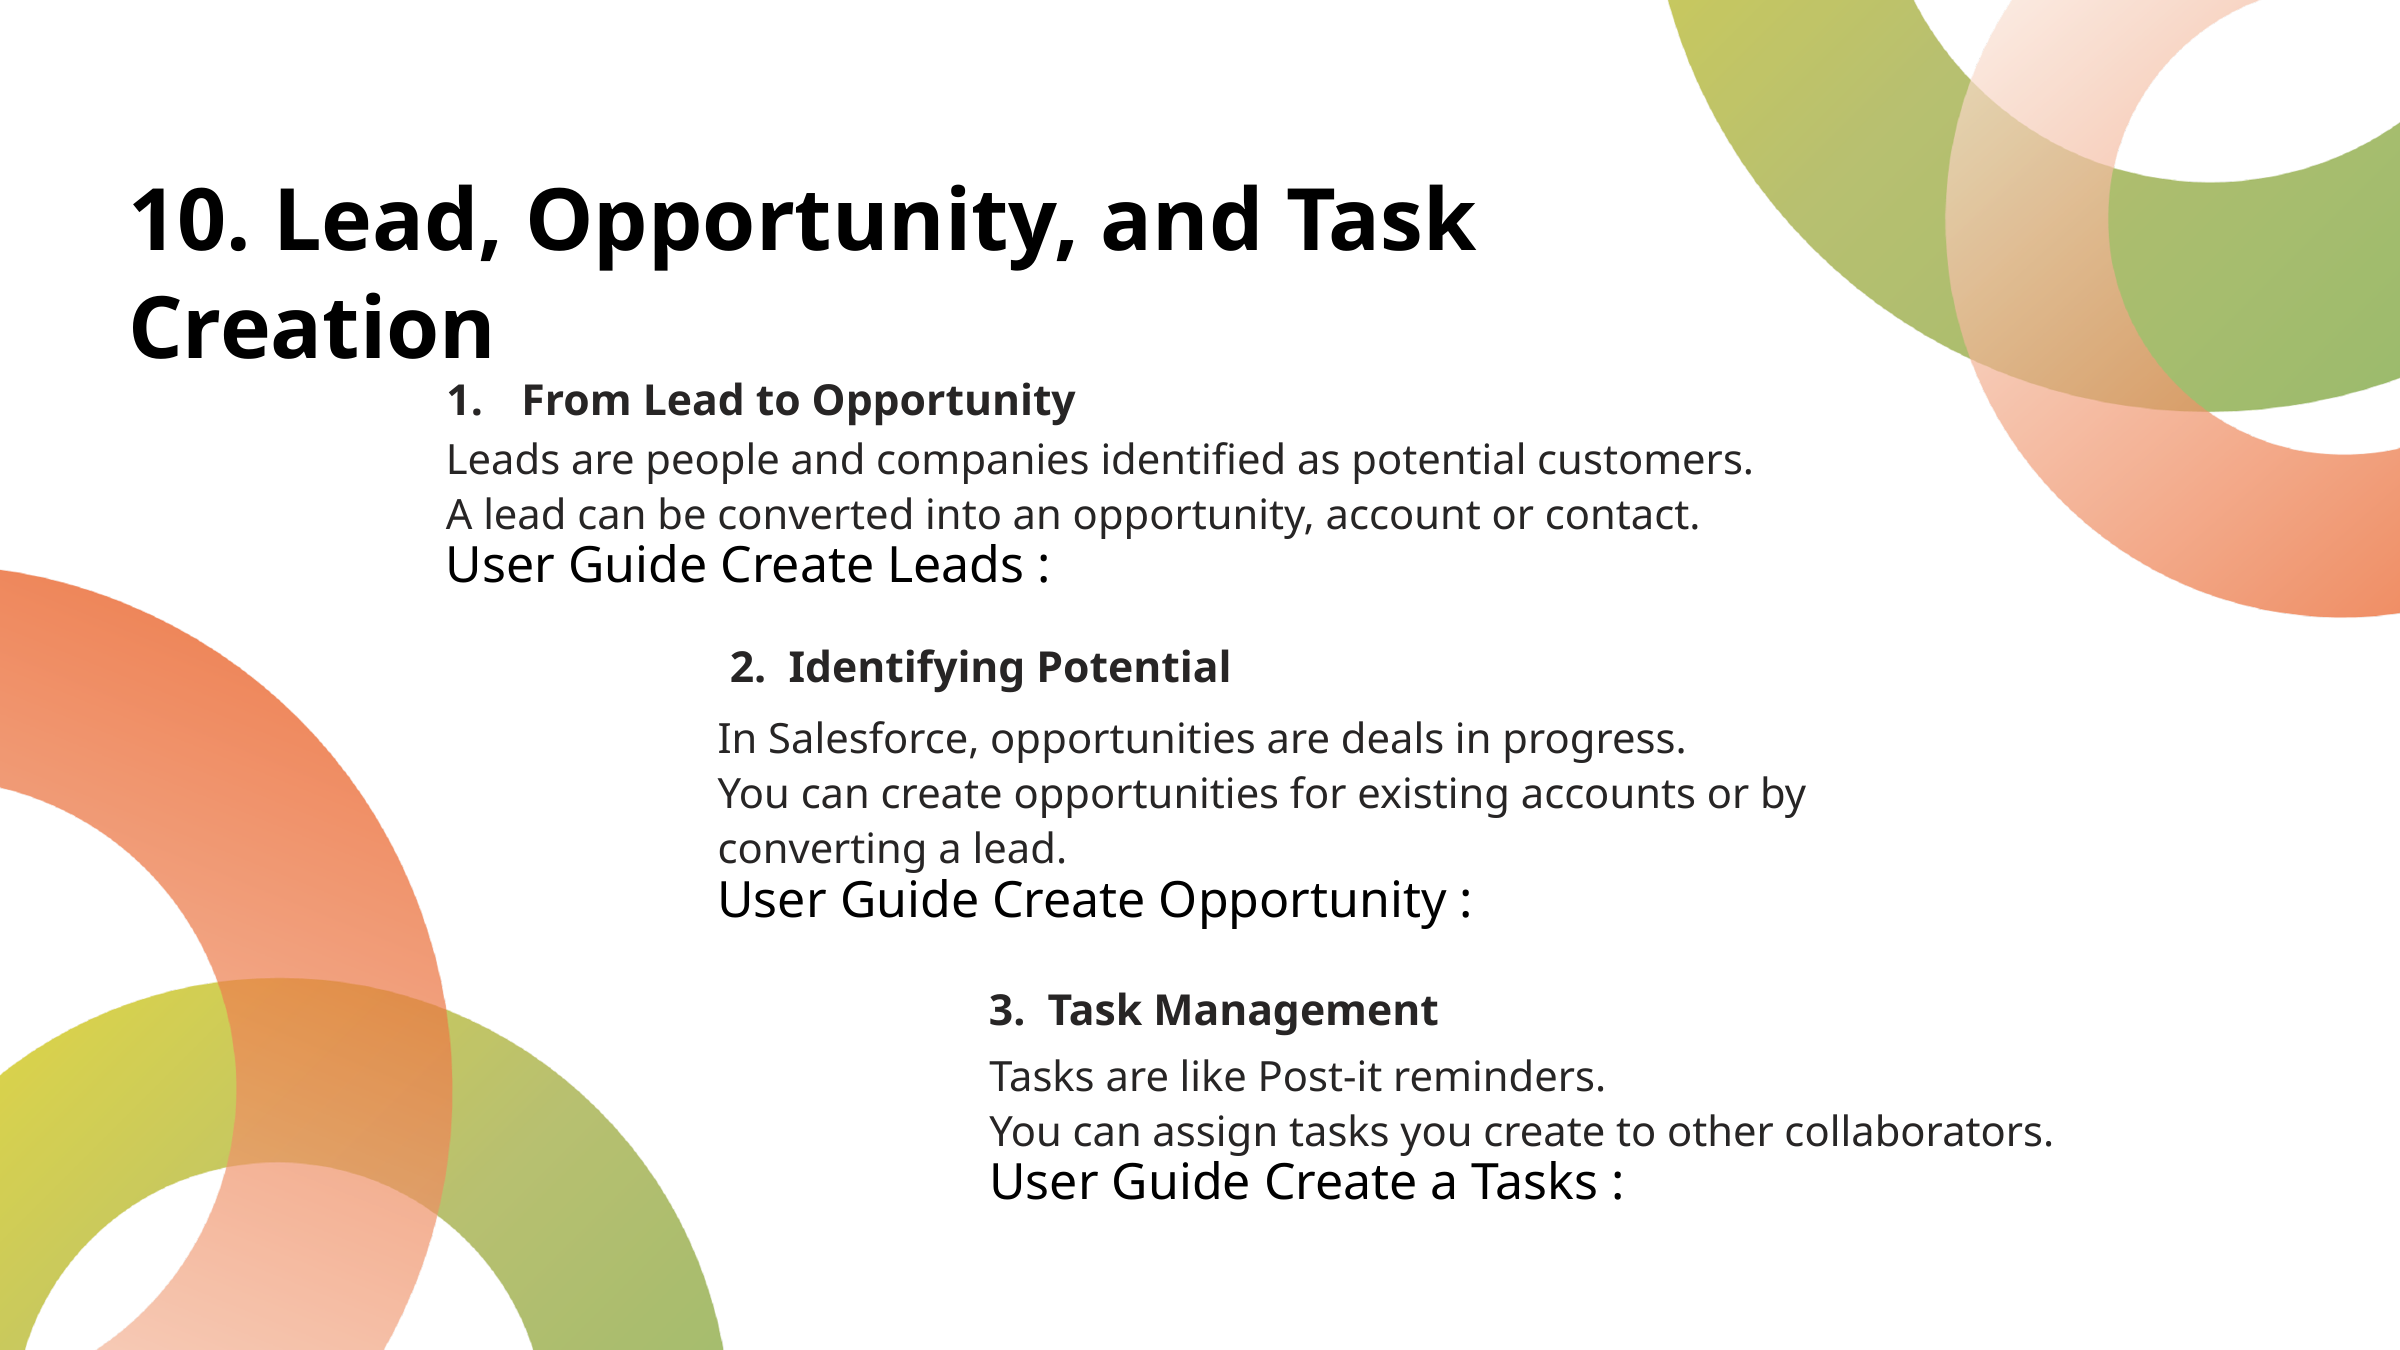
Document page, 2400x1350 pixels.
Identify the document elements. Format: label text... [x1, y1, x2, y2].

text_box Tasks are like Post-it reminders. You can assign tasks you create to other collaborators. User Guide Create a Tasks : [974, 1041, 2188, 1184]
text_box 10. Lead, Opportunity, and Task Creation [113, 153, 1802, 291]
picture [0, 545, 760, 1350]
text_box From Lead to Opportunity [431, 362, 913, 415]
text_box 3. Task Management [973, 972, 1483, 1041]
text_box Leads are people and companies identified as potential customers. A lead can be converted into an opportunity, account or contact. User Guide Create Leads : [430, 425, 1896, 602]
text_box 2. Identifying Potential [714, 629, 1392, 704]
text_box In Salesforce, opportunities are deals in progress. You can create opportunities for existing accounts or by converting a lead. User Guide Create Opportunity : [702, 704, 1928, 846]
picture [1639, 0, 2400, 627]
